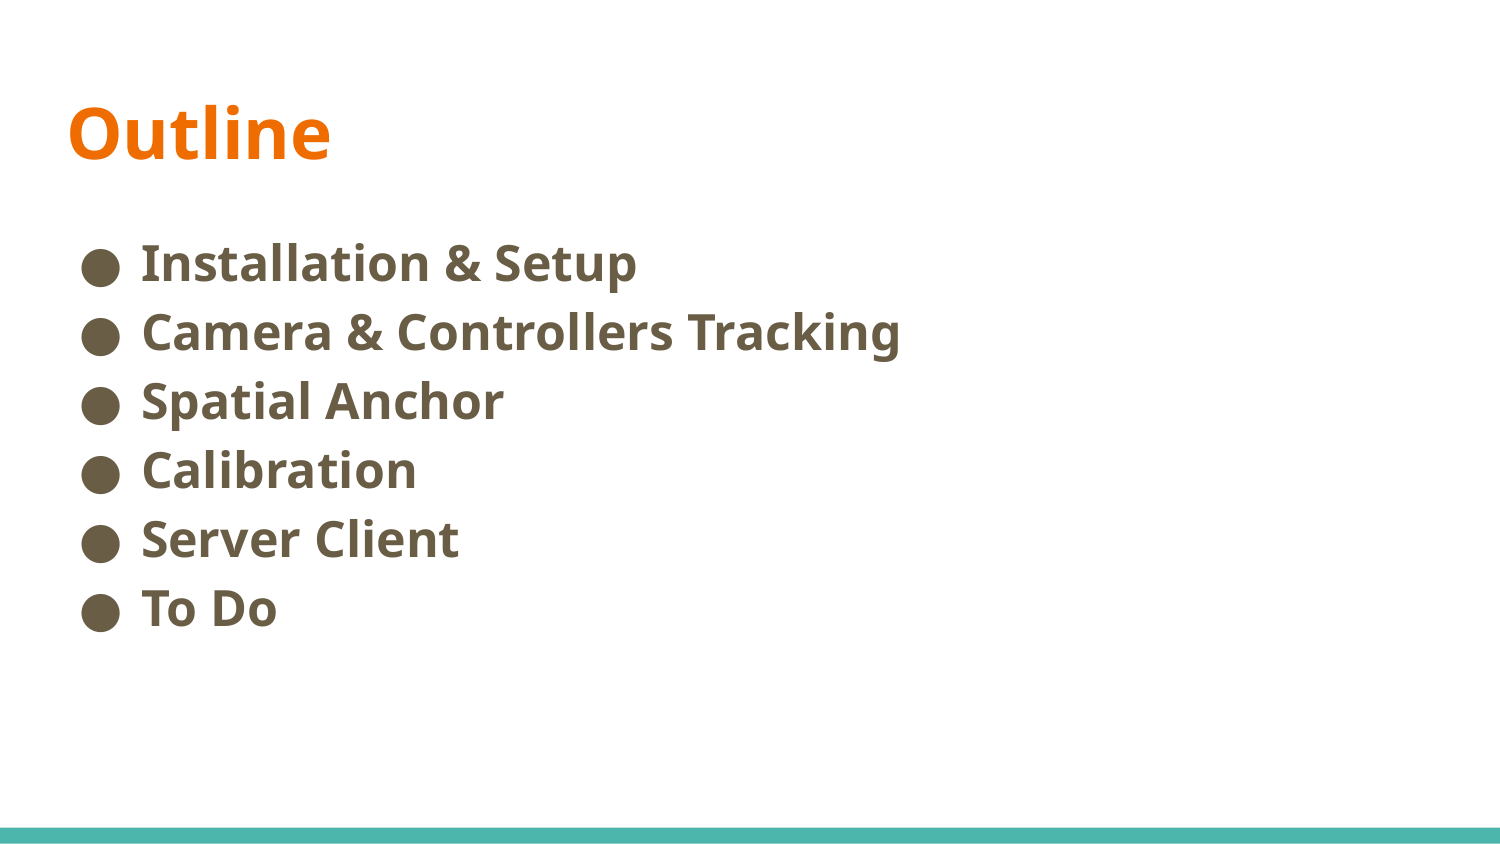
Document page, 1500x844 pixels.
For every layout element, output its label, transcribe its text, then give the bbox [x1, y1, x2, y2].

list Installation & Setup Camera & Controllers Tracking Spatial Anchor Calibration Server Client To Do [51, 207, 1449, 750]
title Outline [51, 72, 1449, 189]
